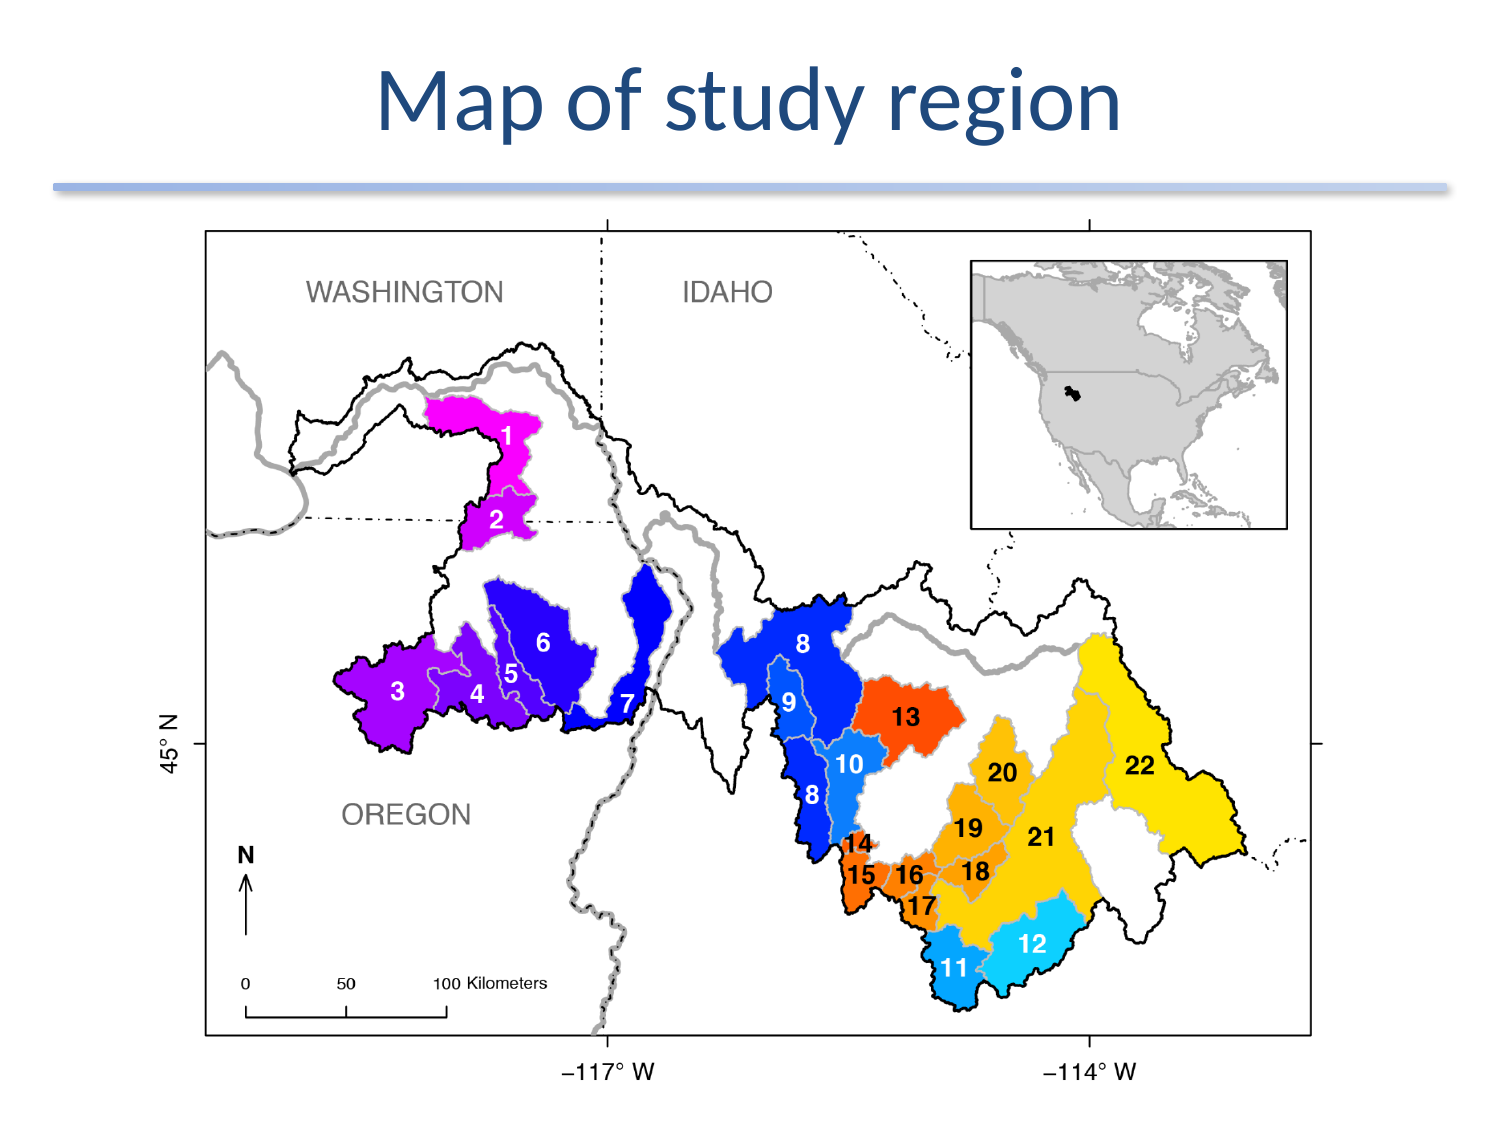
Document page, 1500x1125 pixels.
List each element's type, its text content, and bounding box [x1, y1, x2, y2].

text_box [52, 182, 1448, 193]
picture [134, 194, 1328, 1125]
title Map of study region [0, 0, 1500, 188]
